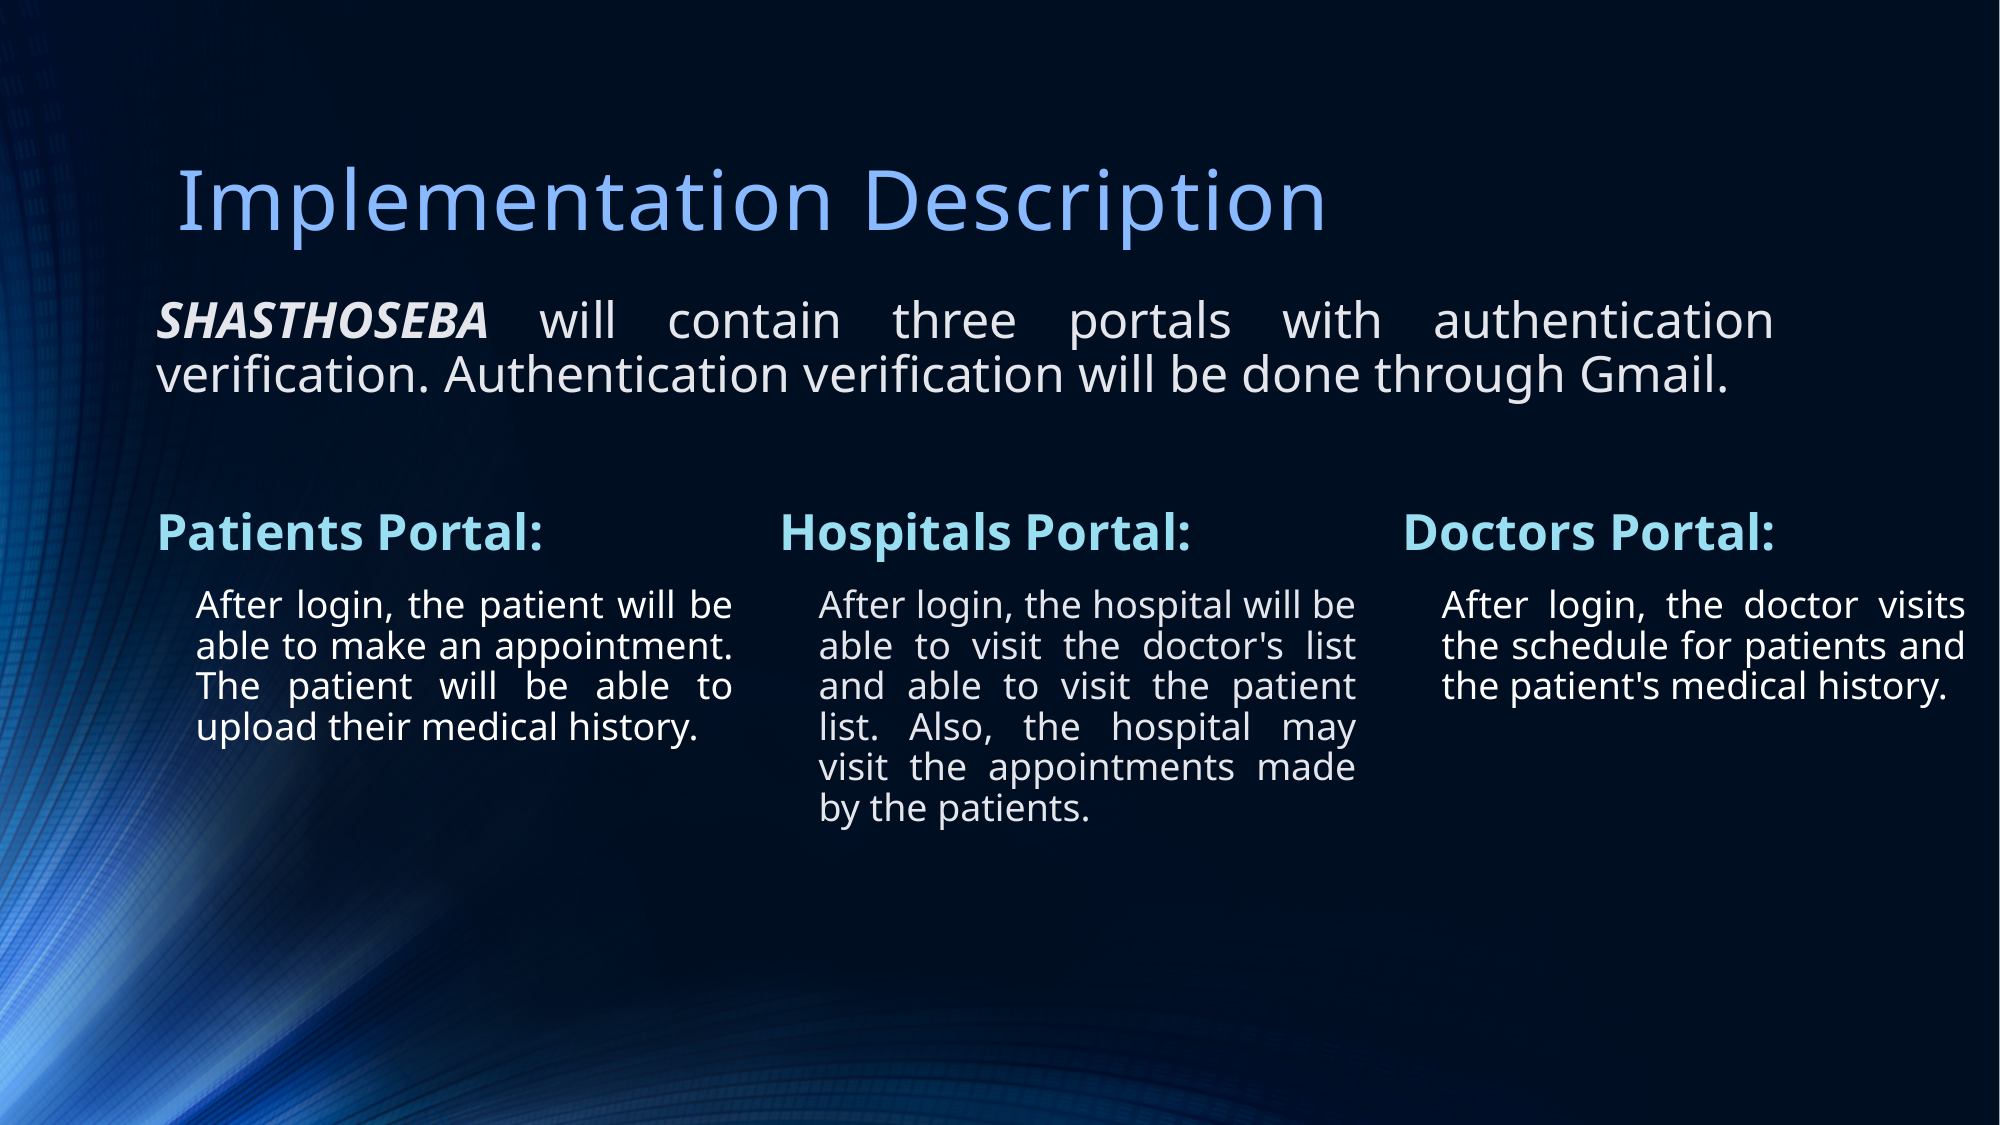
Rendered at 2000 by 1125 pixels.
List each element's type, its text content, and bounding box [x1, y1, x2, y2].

title Implementation Description [162, 31, 1679, 257]
list Patients Portal: After login, the patient will be able to make an appointment. The patient will be able to upload their medical history. [141, 500, 749, 843]
picture [0, 0, 2000, 1125]
text_box Doctors Portal: After login, the doctor visits the schedule for patients and the patient's medical history. [1387, 499, 1982, 875]
text_box Hospitals Portal: After login, the hospital will be able to visit the doctor's list and able to visit the patient list. Also, the hospital may visit the appointments made by the patients. [764, 499, 1372, 843]
text_box SHASTHOSEBA will contain three portals with authentication verification. Authentication verification will be done through Gmail. [141, 287, 1792, 438]
